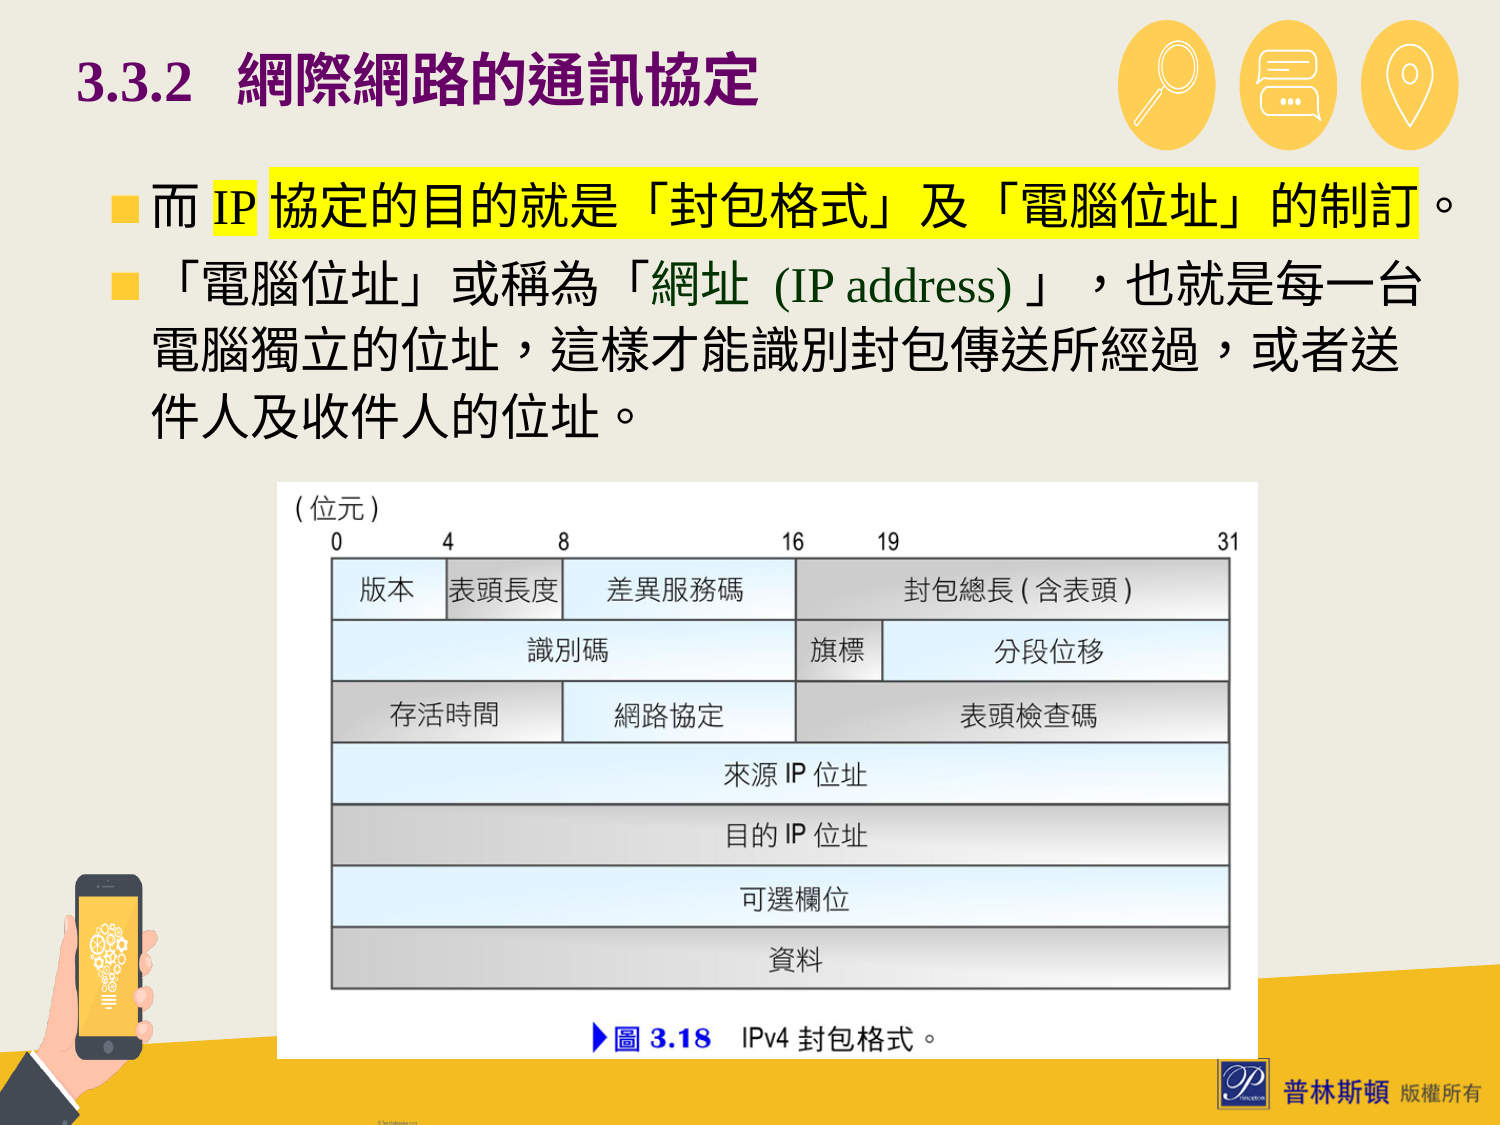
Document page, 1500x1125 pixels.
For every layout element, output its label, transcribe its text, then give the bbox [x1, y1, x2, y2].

picture [0, 481, 1500, 1125]
list 而IP協定的目的就是「封包格式」及「電腦位址」的制訂。 「電腦位址」或稱為「網址 (IP address)」，也就是每一台電腦獨立的位址，這樣才能識別封包傳送所經過，或者送件人及收件人的位址。 [76, 160, 1459, 1059]
picture [103, 187, 139, 223]
title 3.3.2 網際網路的通訊協定 [76, 19, 1459, 114]
picture [103, 264, 139, 300]
